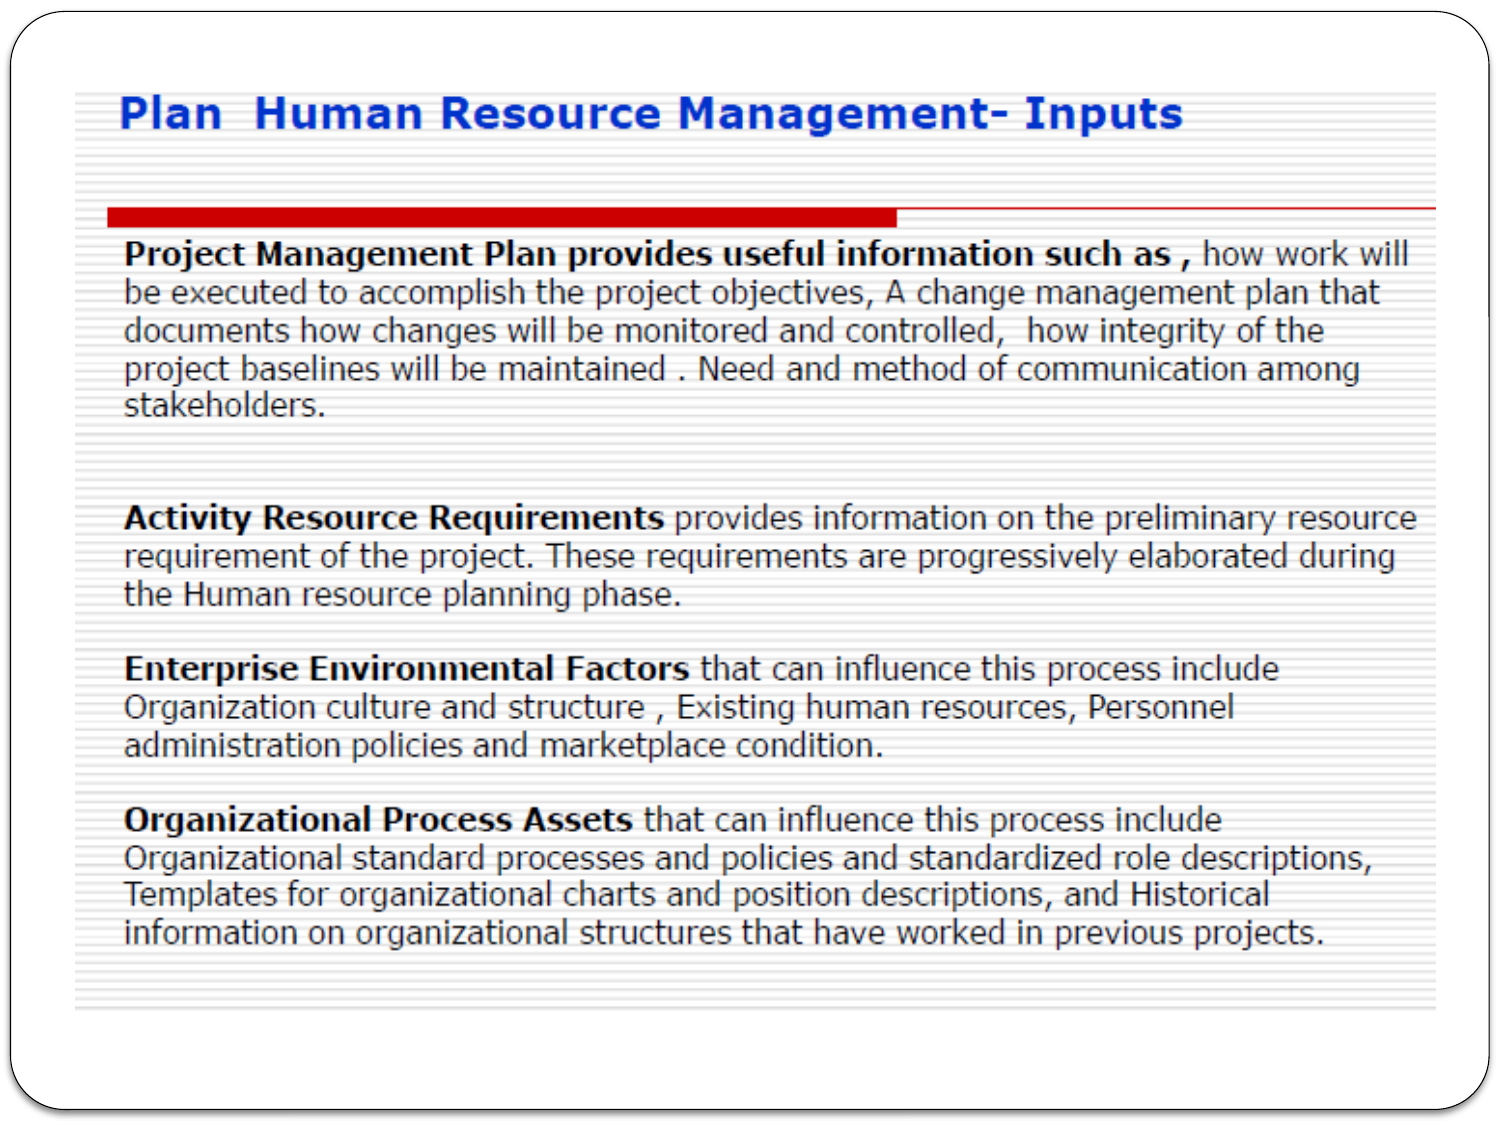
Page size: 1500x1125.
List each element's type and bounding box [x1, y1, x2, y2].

picture [74, 87, 1436, 1013]
